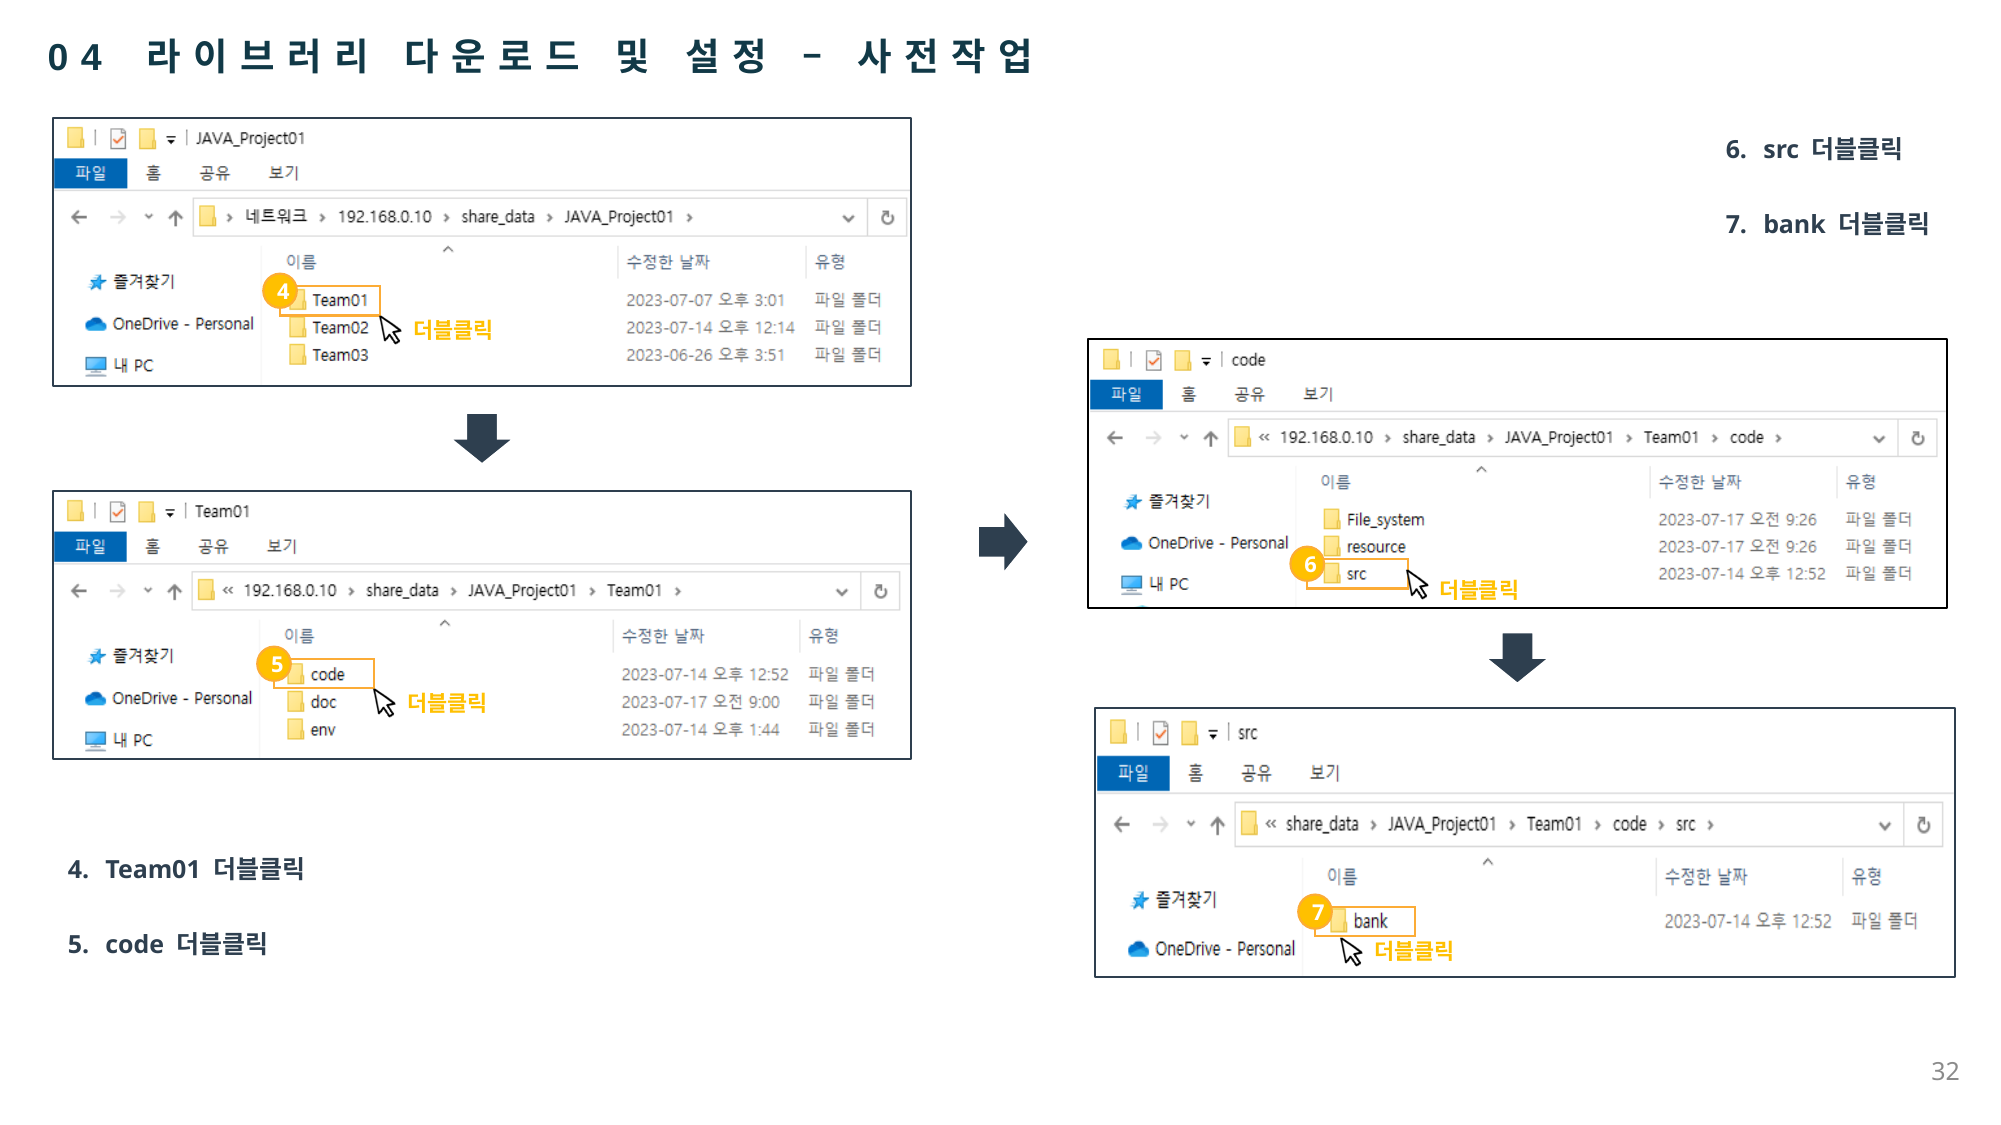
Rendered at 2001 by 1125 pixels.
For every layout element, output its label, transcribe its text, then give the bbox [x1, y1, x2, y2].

picture [53, 118, 911, 386]
text_box src 더블클릭 bank 더블클릭 [1711, 81, 2000, 246]
text_box Team01 더블클릭 code 더블클릭 [53, 801, 1054, 966]
slide_number 32 [1524, 1042, 1975, 1103]
text_box [447, 411, 517, 466]
picture [1096, 709, 1954, 976]
text_box 더블클릭 [1424, 607, 1554, 611]
text_box [976, 506, 1031, 577]
text_box 04 라이브러리 다운로드 및 설정 – 사전작업 [32, 26, 1254, 86]
text_box [1482, 631, 1553, 686]
picture [53, 491, 911, 759]
picture [1089, 340, 1946, 607]
